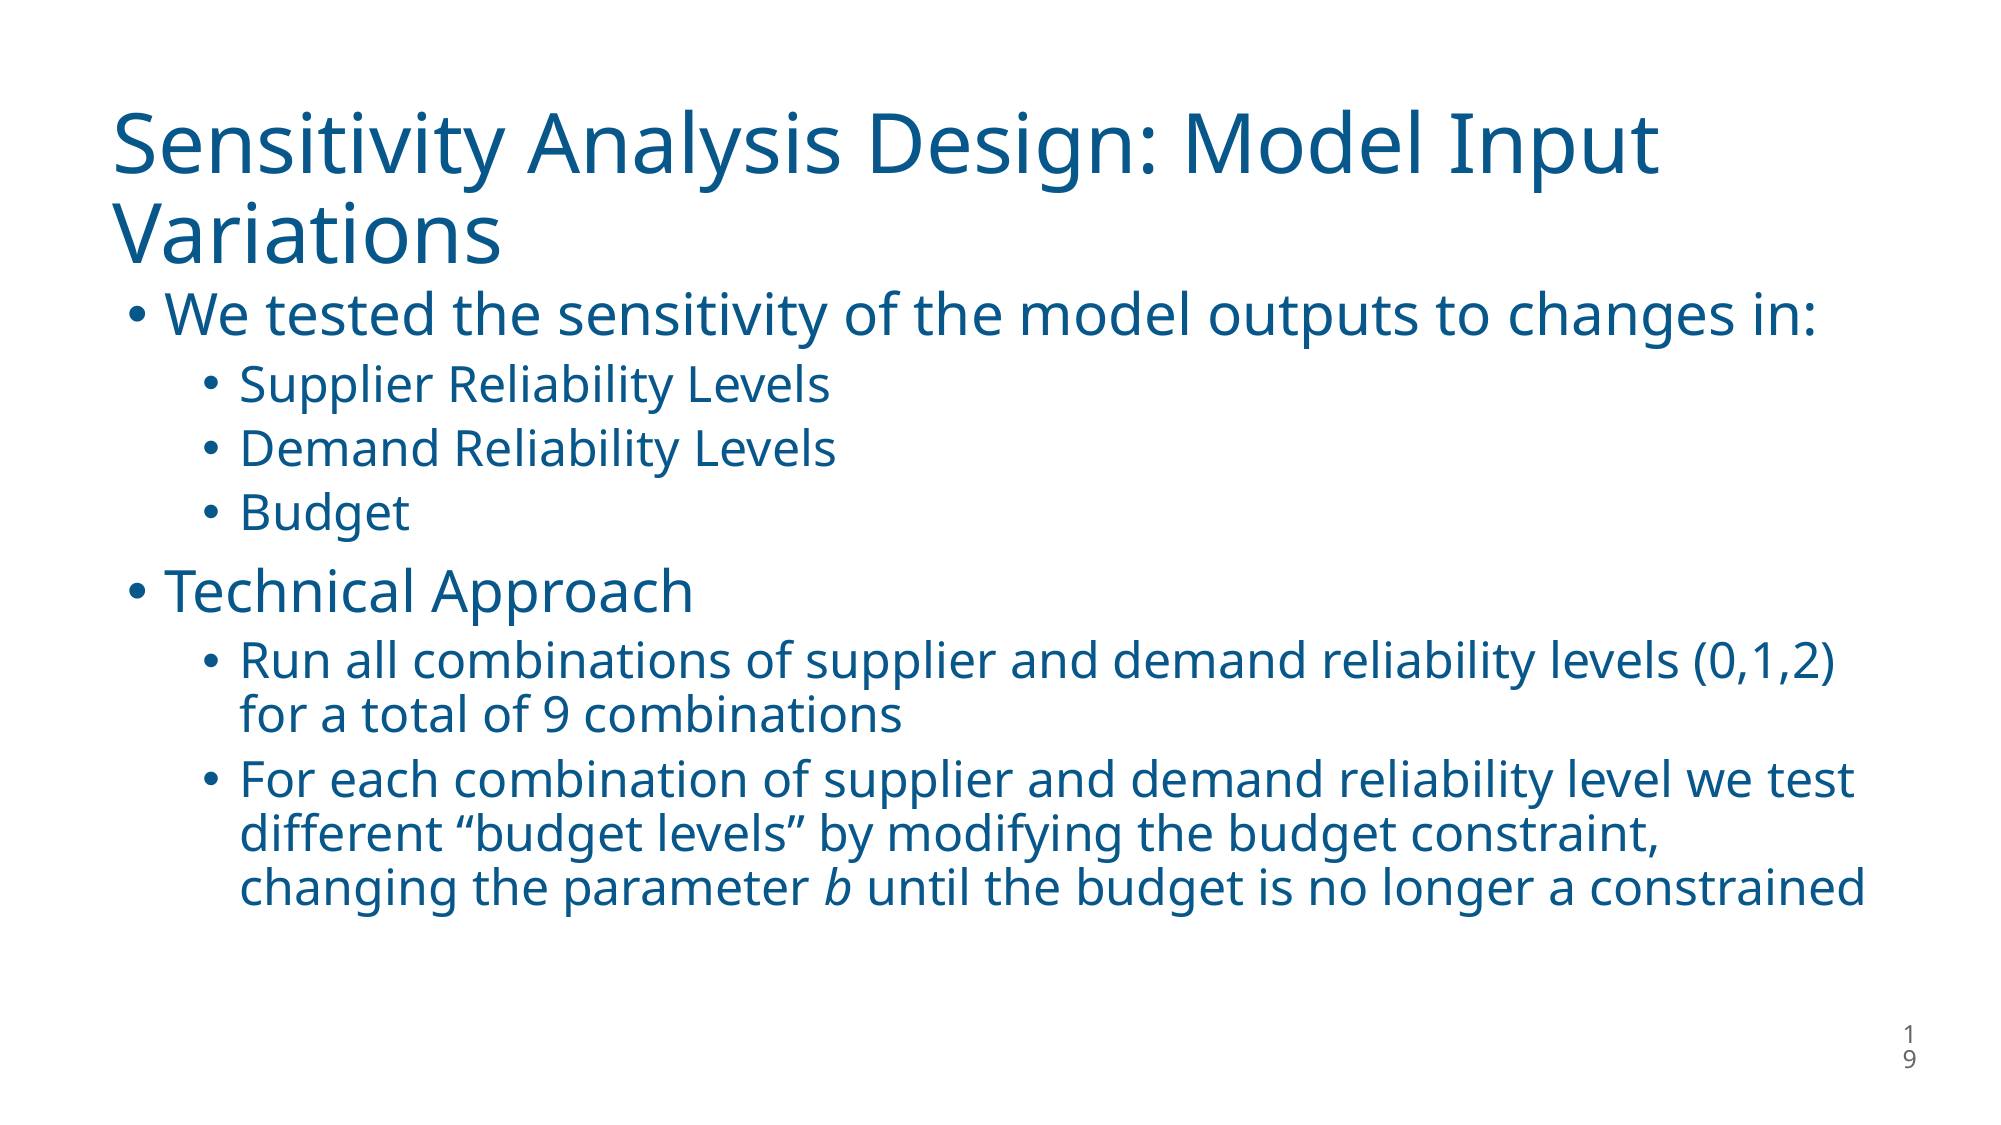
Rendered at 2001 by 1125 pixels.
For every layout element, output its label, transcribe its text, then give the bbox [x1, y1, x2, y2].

slide_number 19 [1887, 1012, 1944, 1058]
title Sensitivity Analysis Design: Model Input Variations [112, 94, 1888, 260]
list We tested the sensitivity of the model outputs to changes in: Supplier Reliability Levels Demand Reliability Levels Budget Technical Approach Run all combinations of supplier and demand reliability levels (0,1,2) for a total of 9 combinations For each combination of supplier and demand reliability level we test different “budget levels” by modifying the budget constraint, changing the parameter b until the budget is no longer a constrained [112, 278, 1888, 975]
